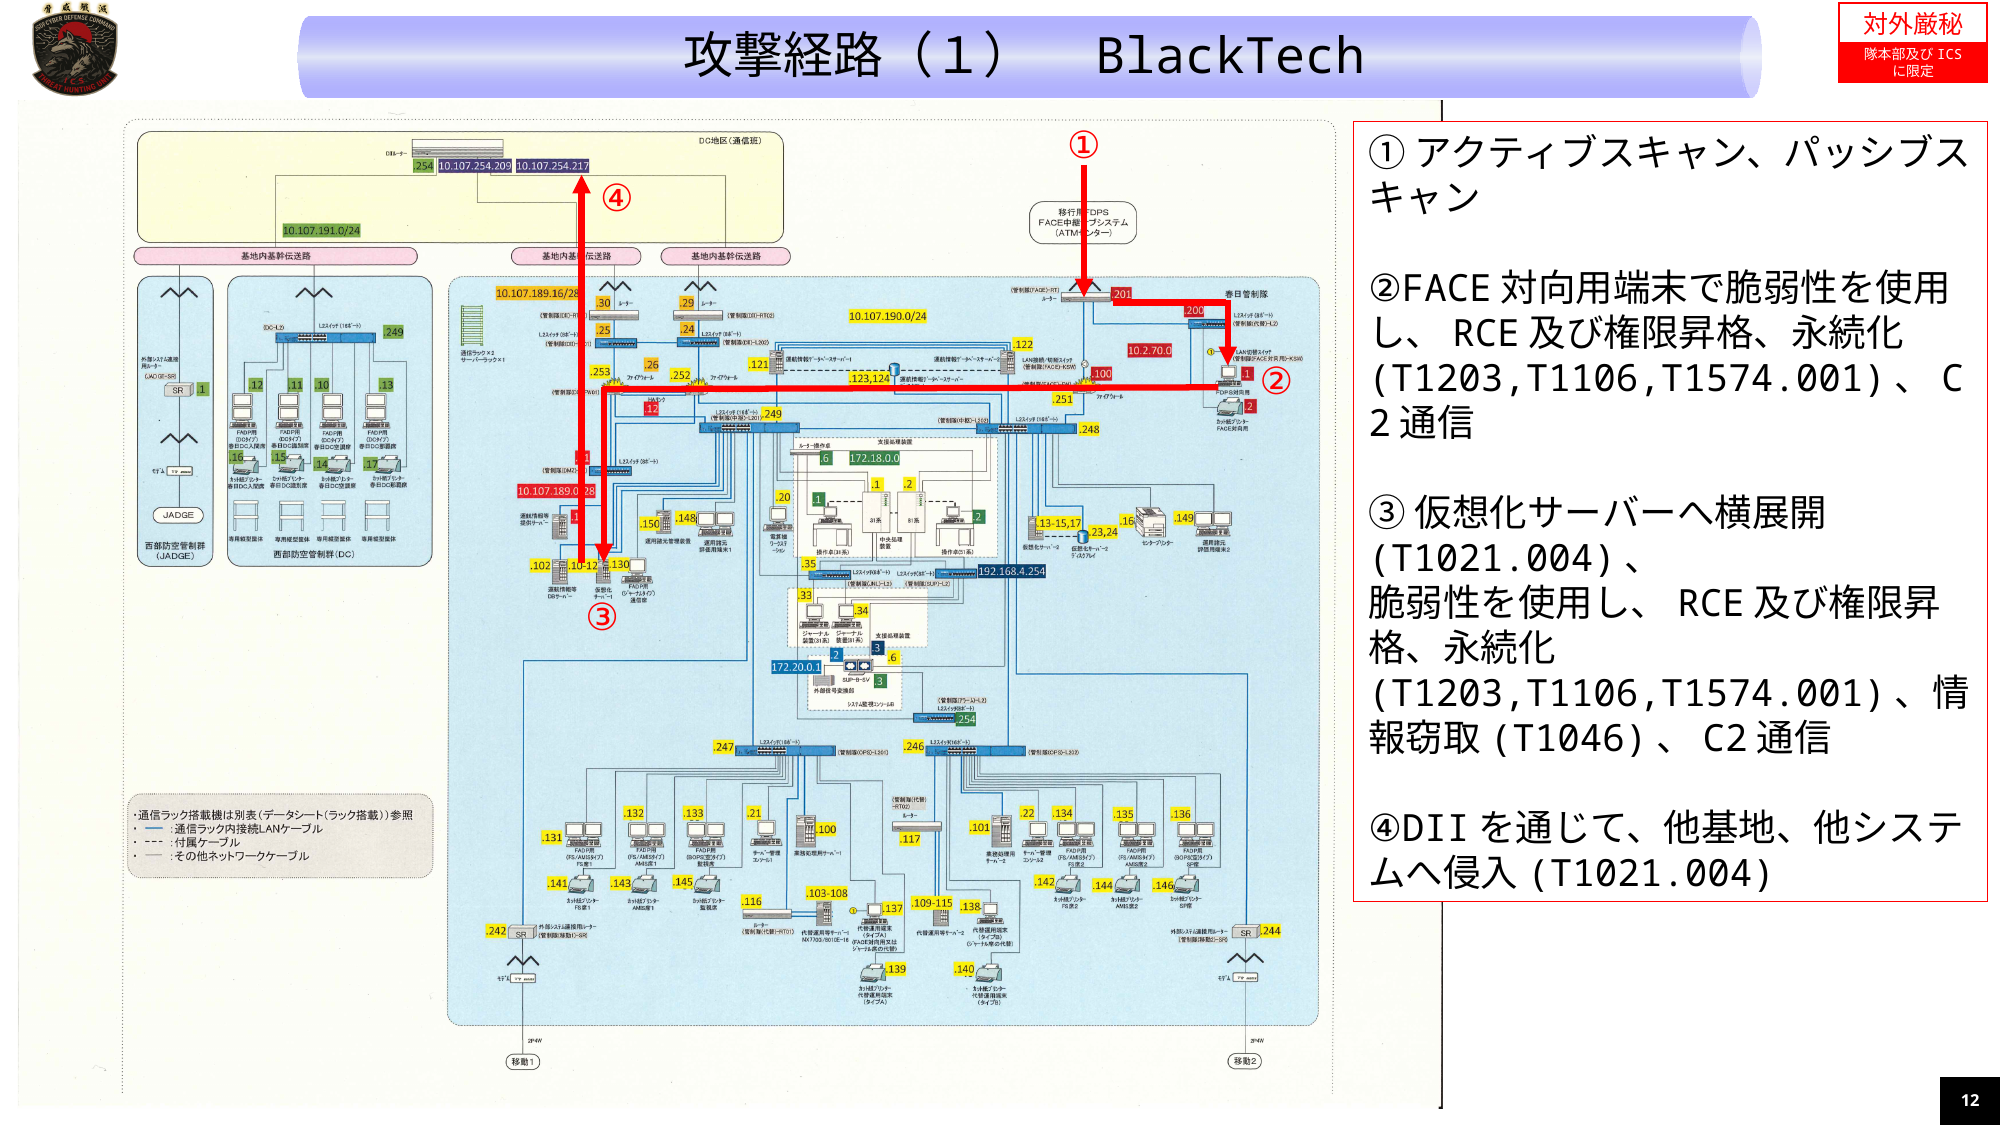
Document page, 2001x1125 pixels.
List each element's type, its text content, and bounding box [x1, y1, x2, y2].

text_box 攻撃経路（１） BlackTech [313, 23, 1736, 93]
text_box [1839, 3, 1988, 82]
picture [26, 0, 125, 98]
picture [17, 100, 1443, 1109]
text_box ①アクティブスキャン、パッシブスキャン ②FACE対向用端末で脆弱性を使用し、RCE及び権限昇格、永続化(T1203,T1106,T1574.001)、C2通信 ③仮想化サーバーへ横展開(T1021.004)、 脆弱性を使用し、RCE及び権限昇格、永続化(T1203,T1106,T1574.001)、情報窃取(T1046)、C2通信 ④DIIを通じて、他基地、他システムへ侵入(T1021.004) [1443, 121, 1988, 902]
